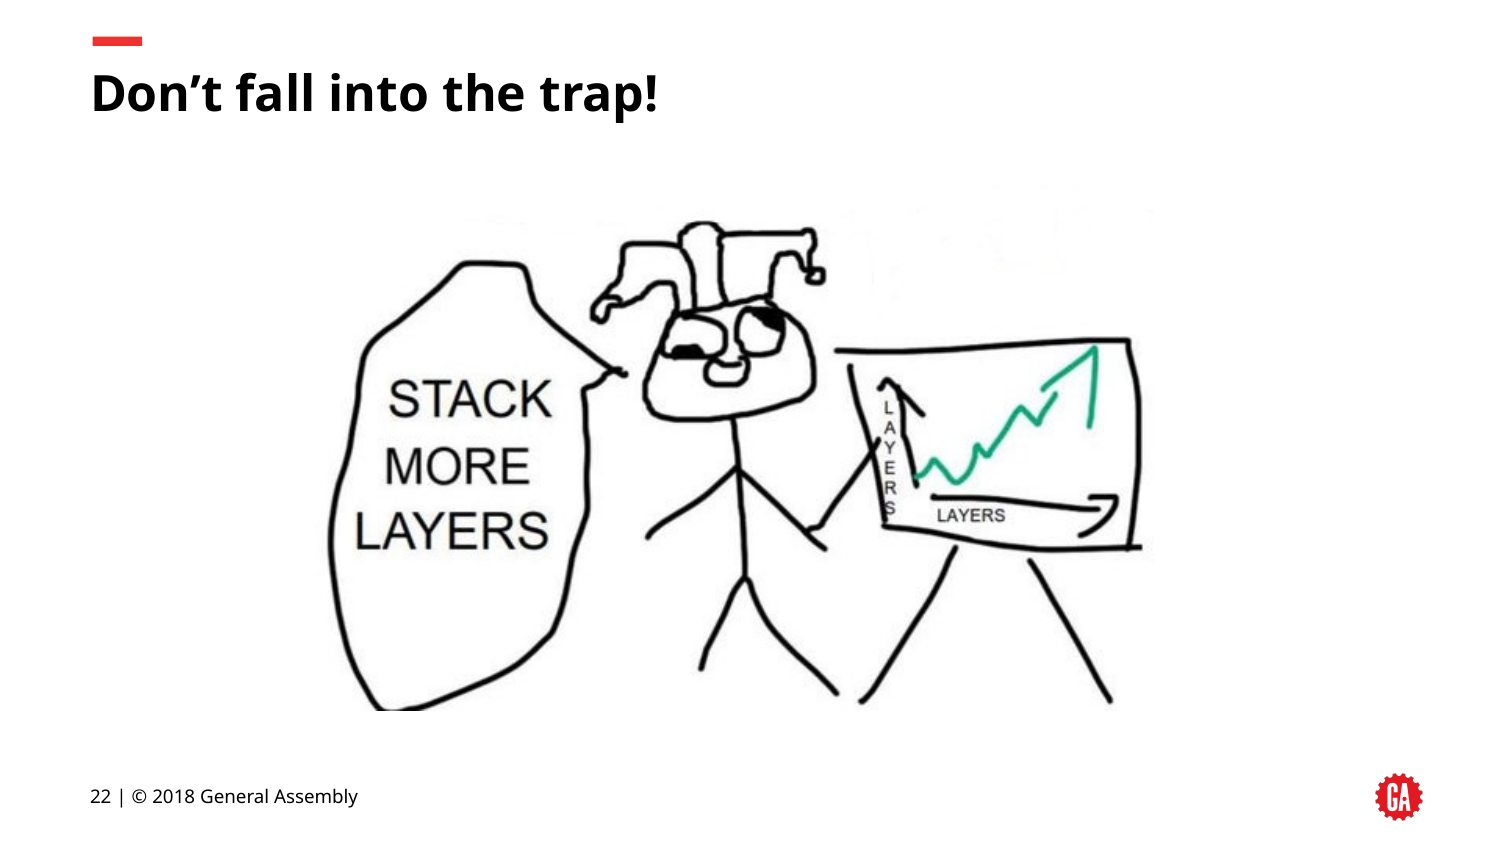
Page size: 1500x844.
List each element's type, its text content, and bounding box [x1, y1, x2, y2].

picture [1373, 771, 1425, 823]
picture [253, 185, 1254, 711]
slide_number 22 | © 2018 General Assembly [75, 764, 545, 830]
title Don’t fall into the trap! [75, 46, 1473, 140]
